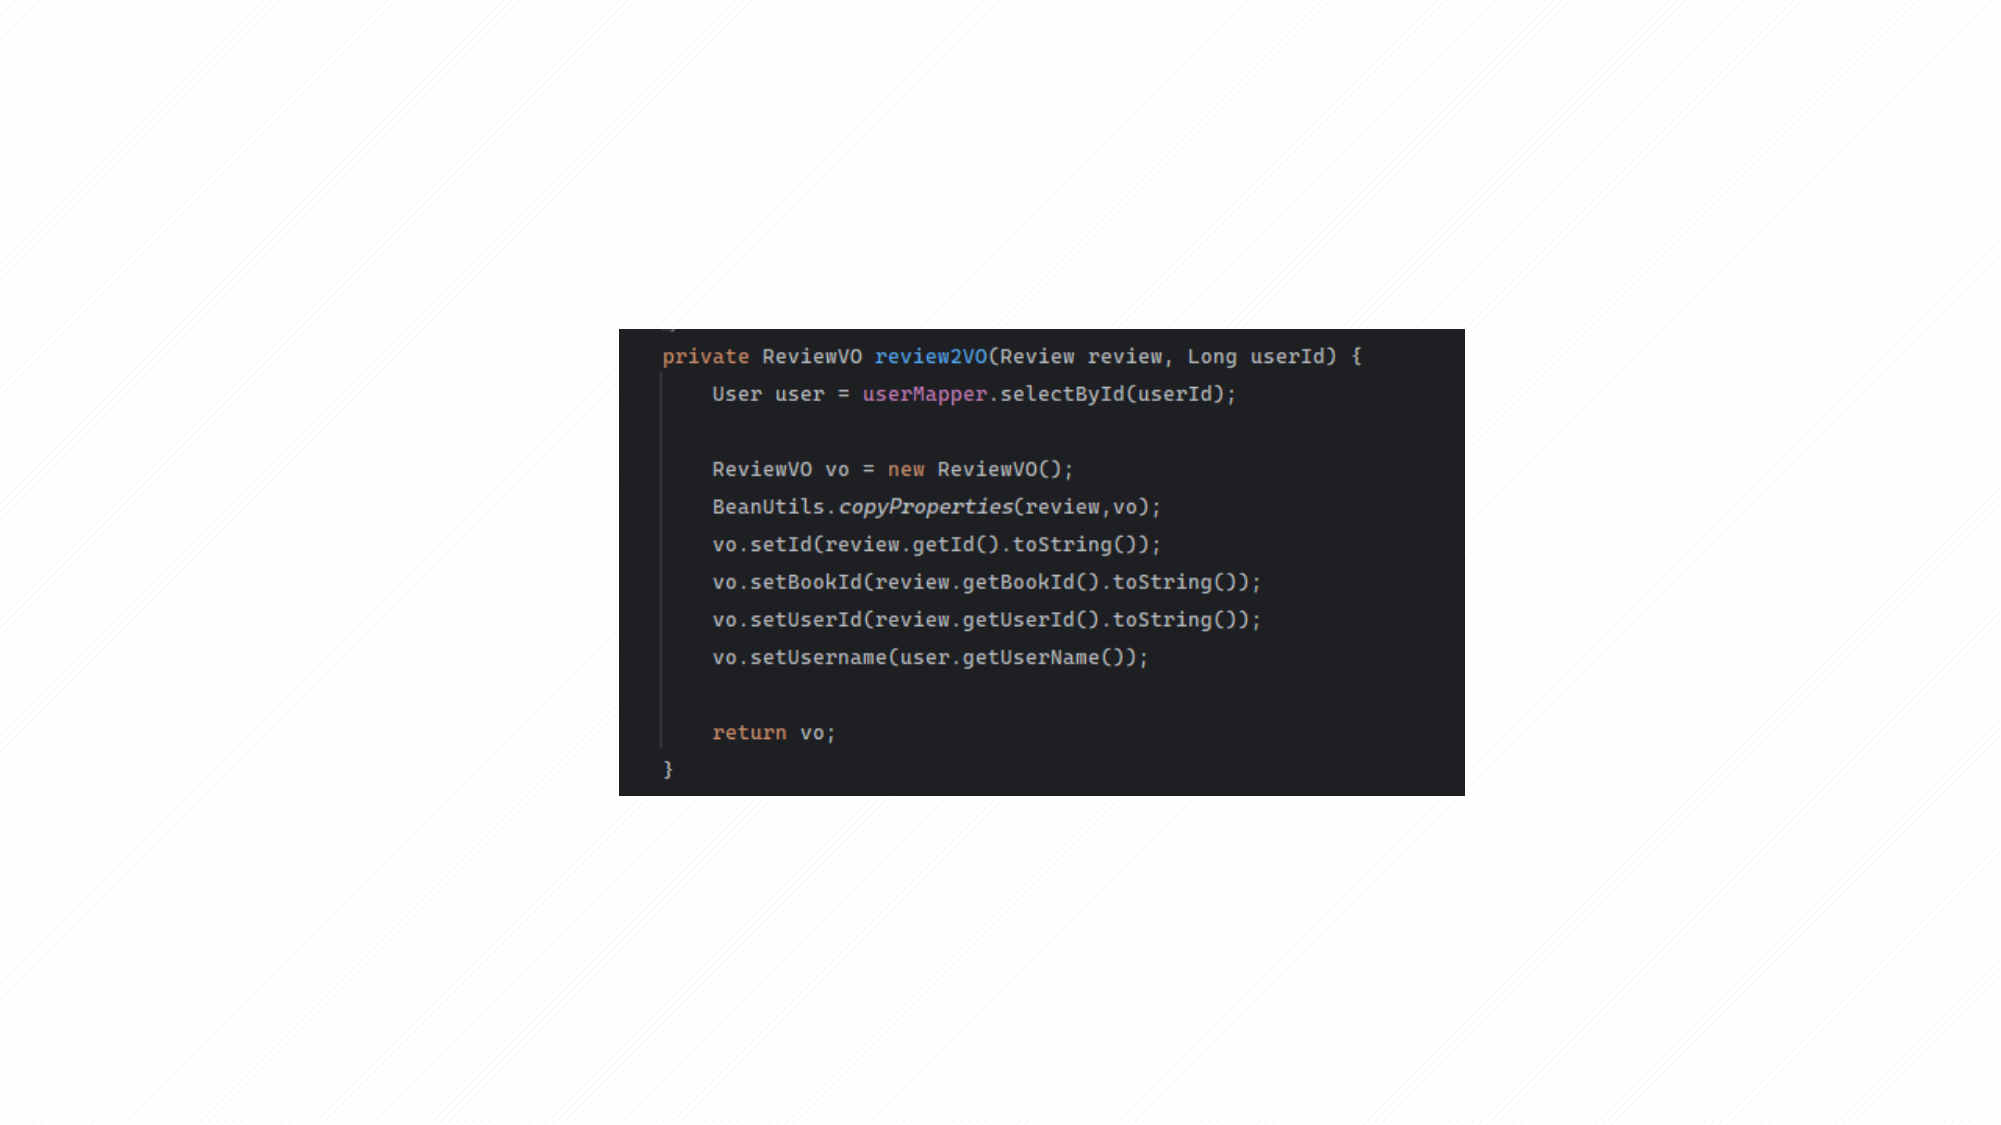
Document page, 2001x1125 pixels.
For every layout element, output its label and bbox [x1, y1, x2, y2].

picture [619, 329, 1465, 796]
